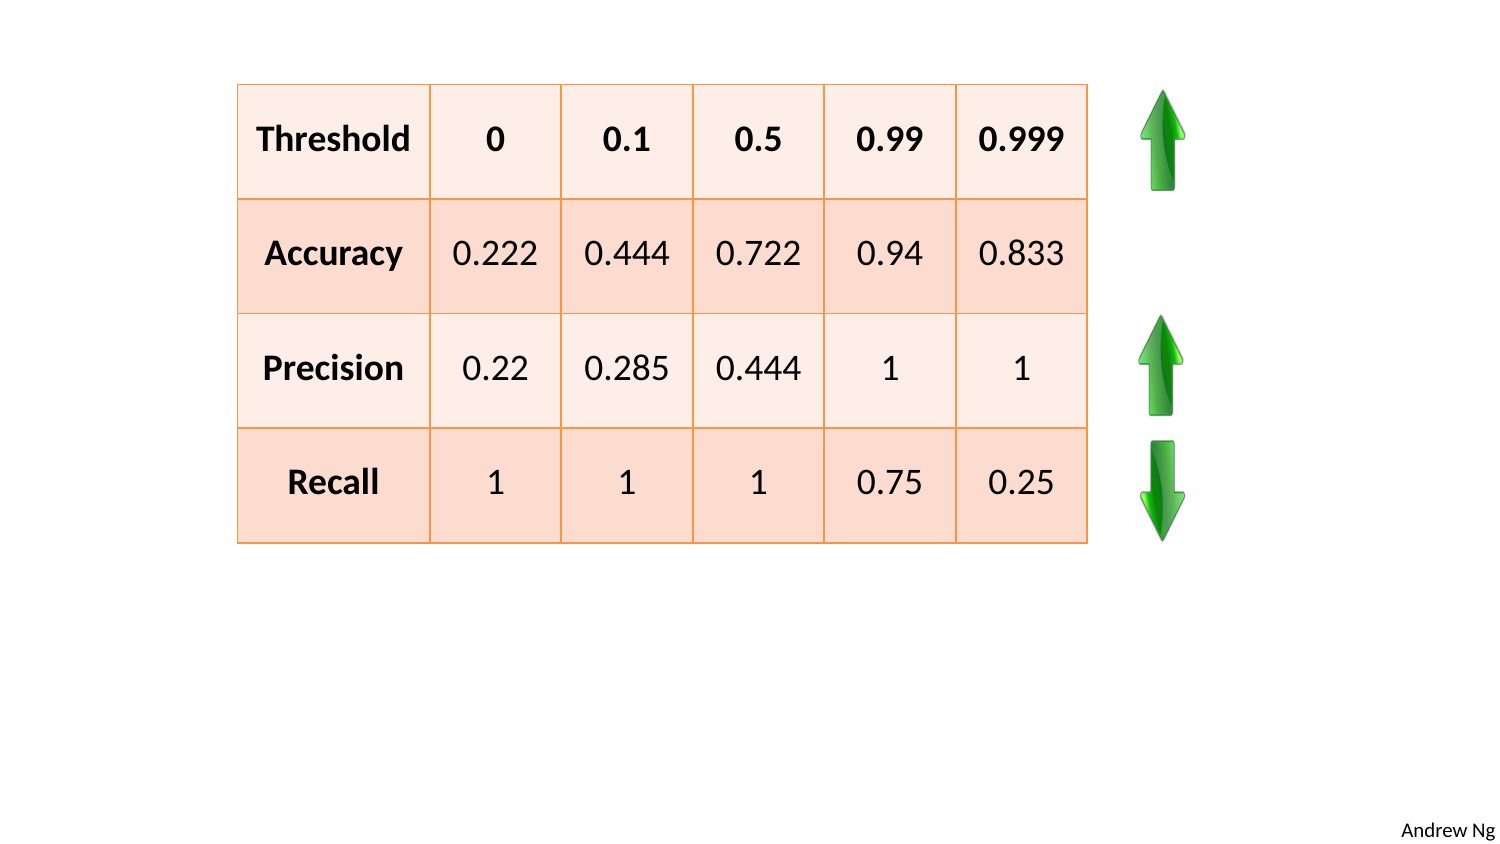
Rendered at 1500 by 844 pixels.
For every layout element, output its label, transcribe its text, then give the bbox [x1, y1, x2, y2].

table_cell 0.444 [694, 314, 823, 427]
table_cell 0.25 [957, 429, 1086, 542]
table_cell 0.222 [431, 200, 560, 313]
table_cell 1 [562, 429, 692, 542]
table_cell Precision [238, 314, 429, 427]
table_cell Accuracy [238, 200, 429, 313]
picture [1106, 435, 1219, 546]
table_cell 0.285 [562, 314, 692, 427]
table_cell 1 [431, 429, 560, 542]
table_header 0.1 [562, 85, 692, 198]
picture [1104, 310, 1218, 421]
table_cell 1 [694, 429, 823, 542]
table_header 0.999 [957, 85, 1086, 198]
table_cell 1 [957, 314, 1086, 427]
table_cell 1 [825, 314, 955, 427]
table_cell 0.22 [431, 314, 560, 427]
table_header 0.99 [825, 85, 955, 198]
table_header 0.5 [694, 85, 823, 198]
table_cell 0.94 [825, 200, 955, 313]
table_cell 0.833 [957, 200, 1086, 313]
table_cell 0.75 [825, 429, 955, 542]
picture [1106, 85, 1219, 196]
table_cell Recall [238, 429, 429, 542]
table_header Threshold [238, 85, 429, 198]
table_cell 0.722 [694, 200, 823, 313]
table_header 0 [431, 85, 560, 198]
table_cell 0.444 [562, 200, 692, 313]
